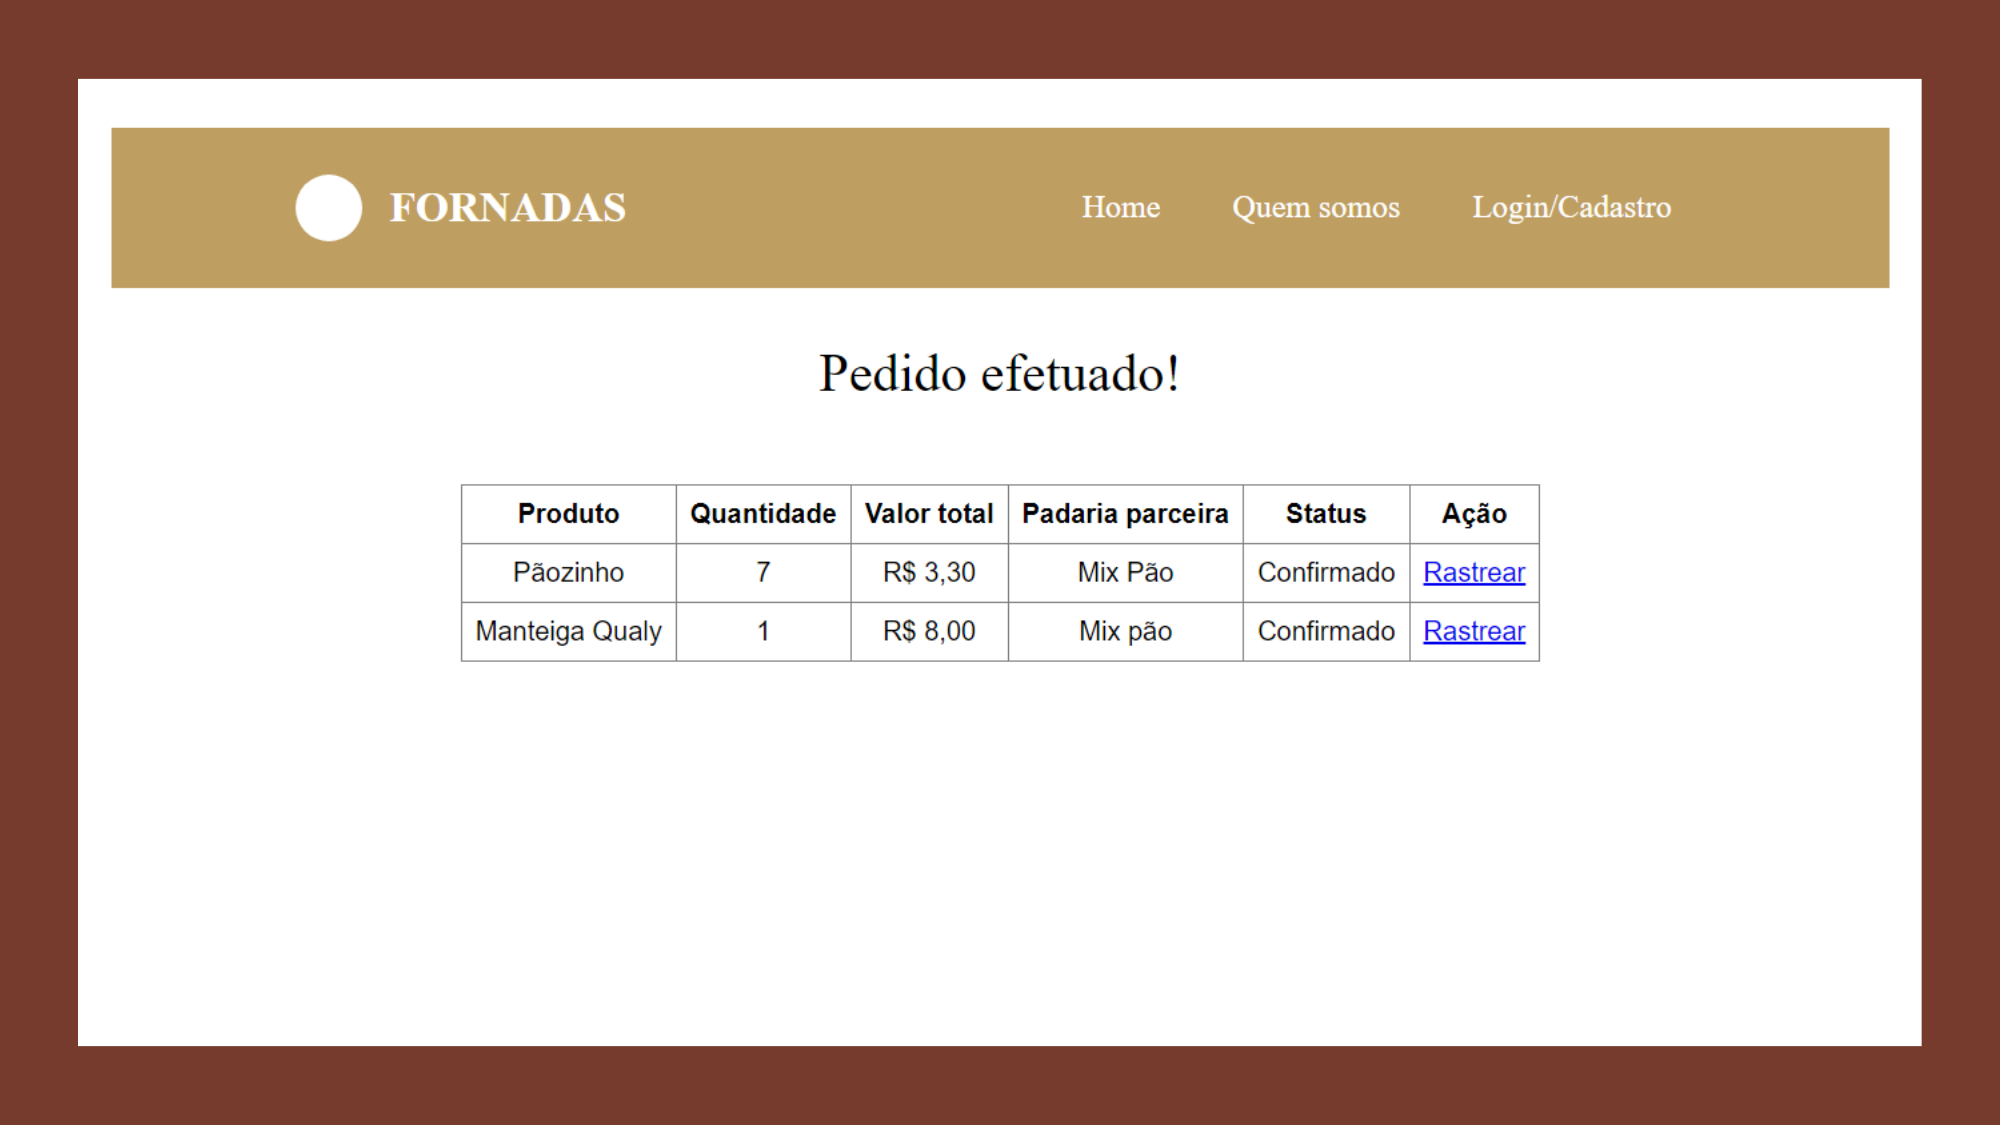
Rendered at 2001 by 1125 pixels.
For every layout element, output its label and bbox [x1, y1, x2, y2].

text_box [0, 0, 2000, 1125]
list [105, 124, 1895, 1001]
text_box [77, 78, 1923, 1047]
